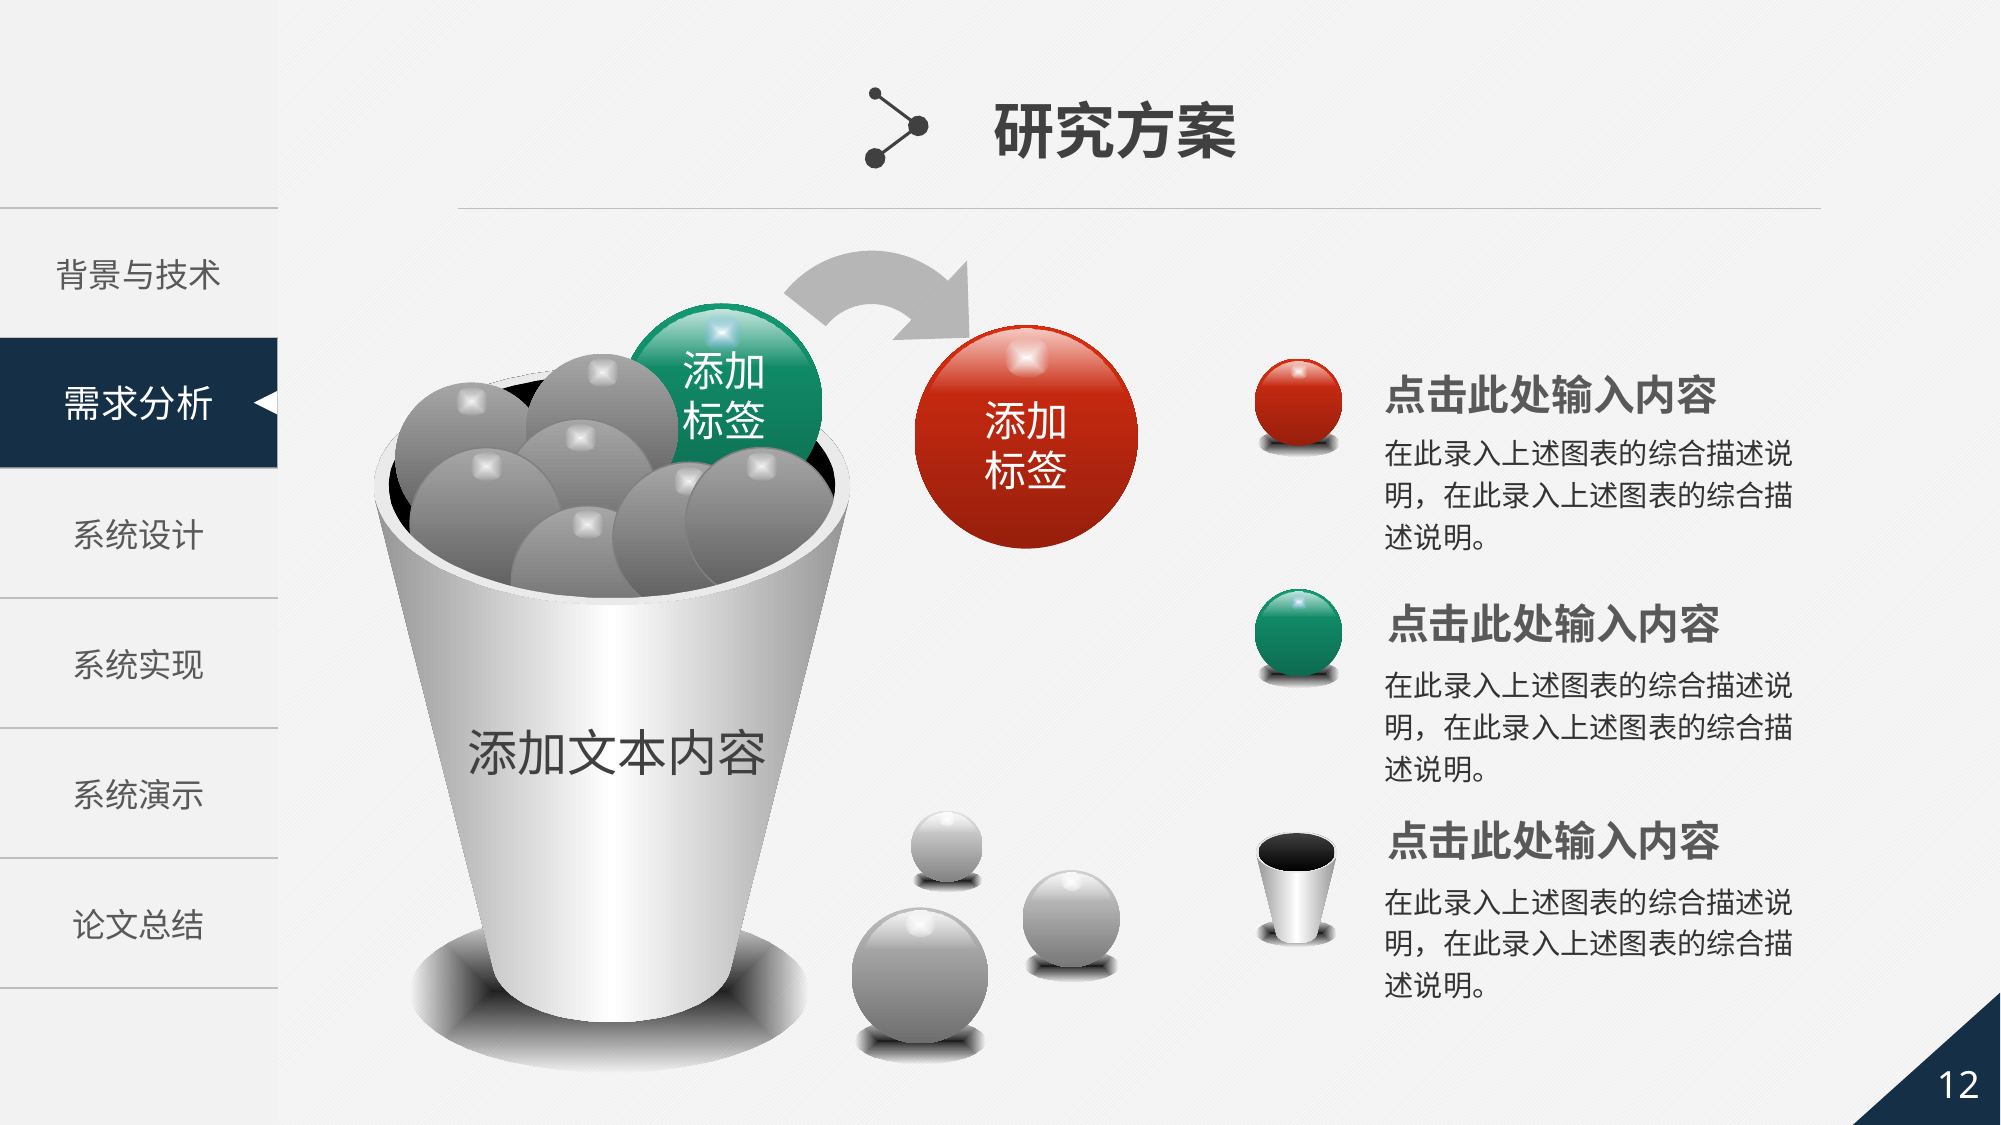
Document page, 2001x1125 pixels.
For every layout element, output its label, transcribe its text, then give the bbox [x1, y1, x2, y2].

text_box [851, 907, 988, 1064]
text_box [1254, 589, 1343, 688]
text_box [373, 303, 851, 1073]
text_box 在此录入上述图表的综合描述说明，在此录入上述图表的综合描述说明。 [1365, 418, 1823, 564]
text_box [1255, 831, 1338, 947]
text_box 点击此处输入内容 [1365, 359, 1798, 429]
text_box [911, 810, 983, 892]
text_box 在此录入上述图表的综合描述说明，在此录入上述图表的综合描述说明。 [1365, 867, 1823, 1013]
text_box [783, 250, 970, 341]
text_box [914, 325, 1138, 549]
text_box 研究方案 [979, 84, 1254, 173]
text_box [1254, 358, 1343, 457]
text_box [1022, 870, 1120, 982]
text_box 点击此处输入内容 [1368, 588, 1800, 650]
text_box 点击此处输入内容 [1368, 804, 1800, 867]
text_box 在此录入上述图表的综合描述说明，在此录入上述图表的综合描述说明。 [1365, 650, 1823, 796]
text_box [875, 93, 919, 159]
